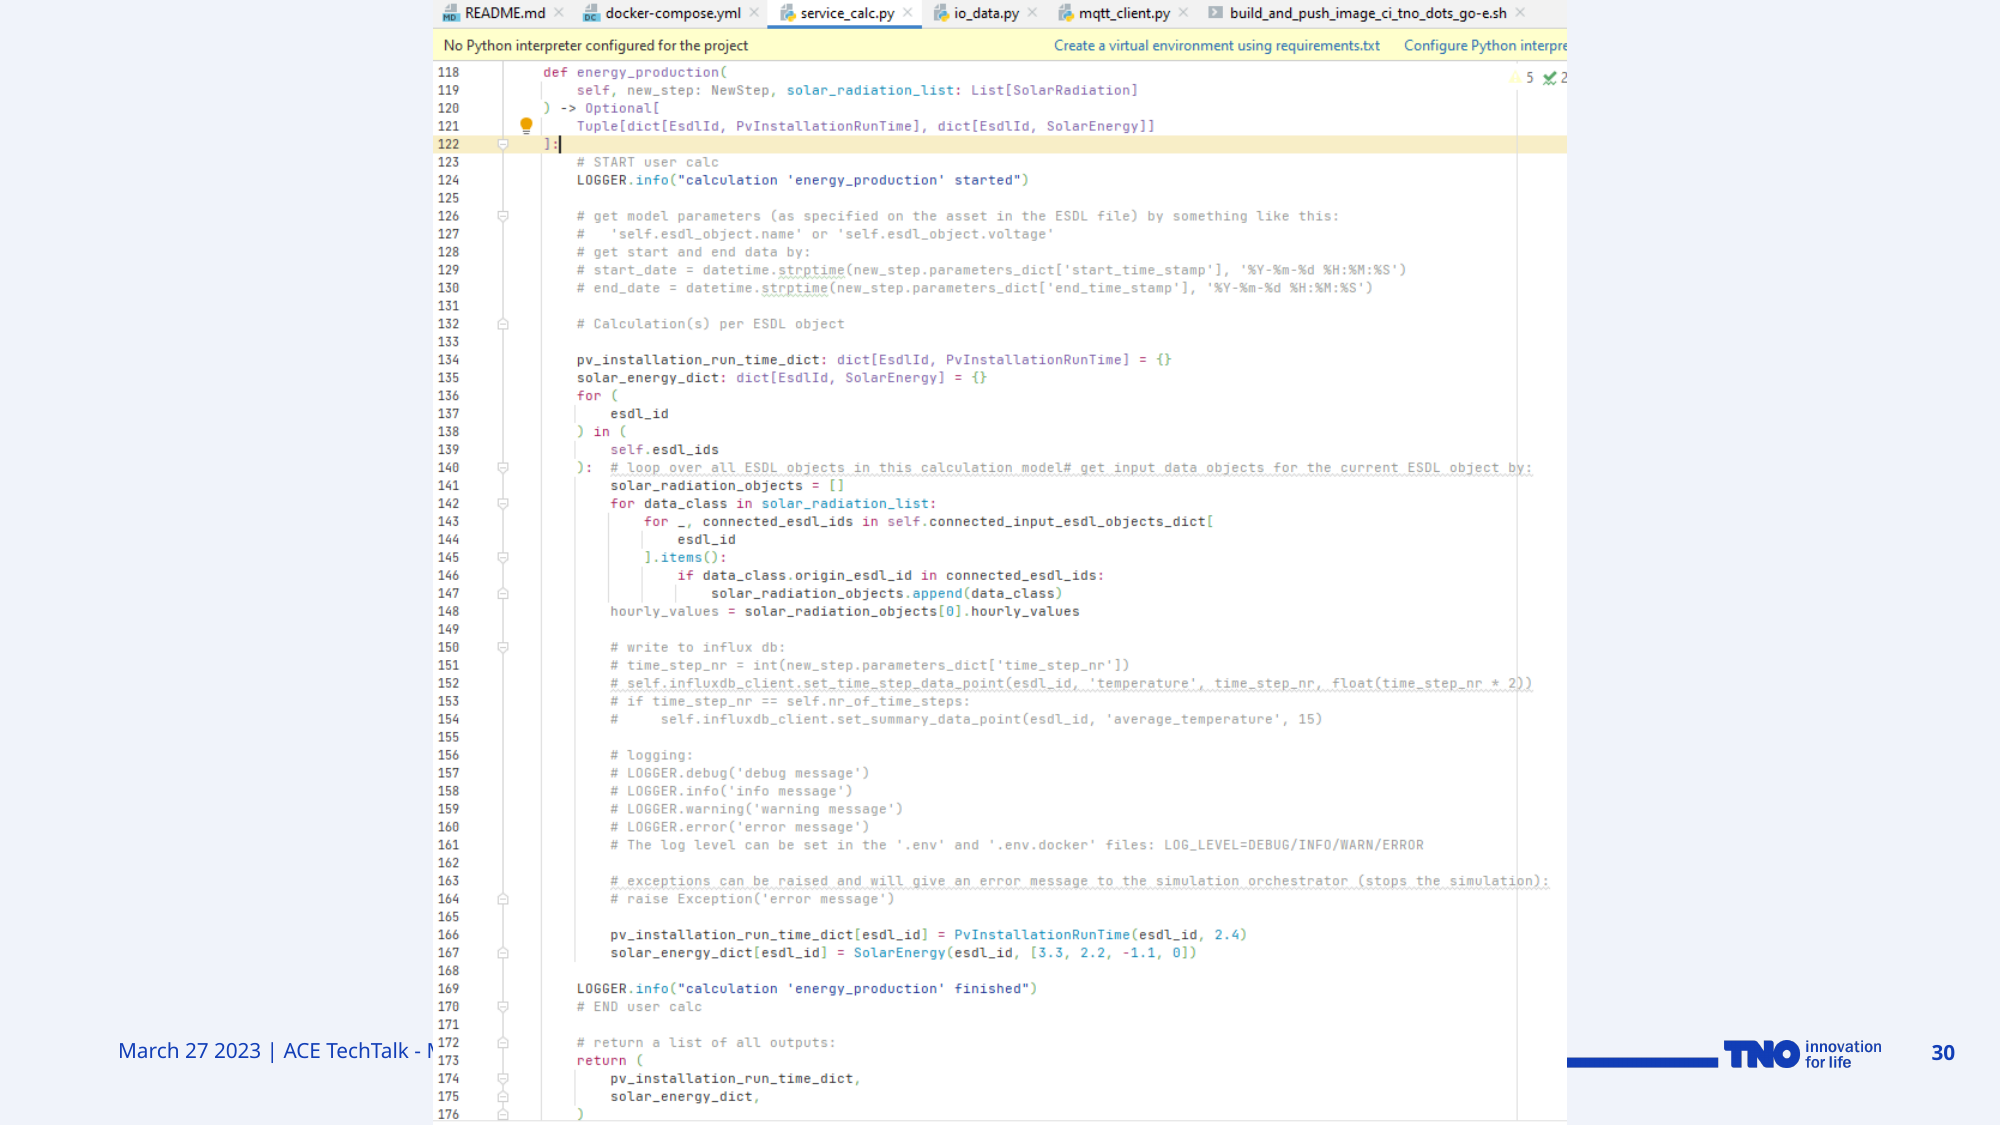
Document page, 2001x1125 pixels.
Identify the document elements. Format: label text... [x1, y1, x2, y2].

footer March 27 2023 | ACE TechTalk - Microservices Cloud Simulator [118, 1040, 433, 1067]
picture [433, 0, 1882, 1125]
slide_number 30 [1915, 1040, 1972, 1067]
